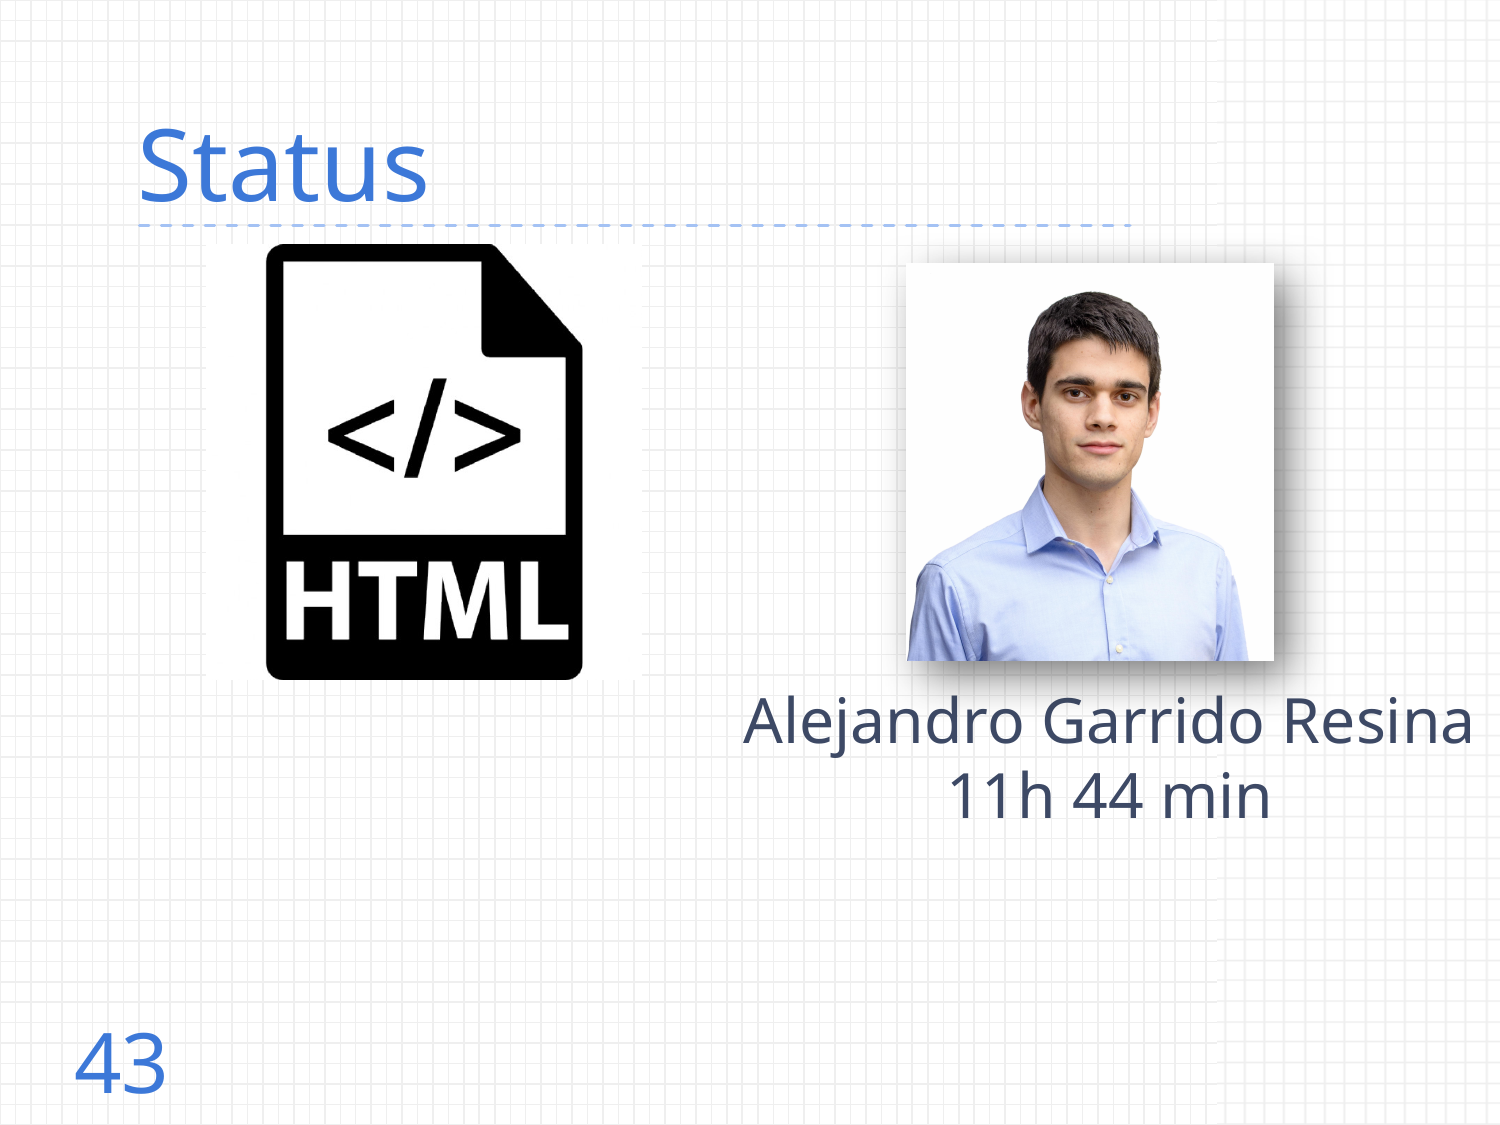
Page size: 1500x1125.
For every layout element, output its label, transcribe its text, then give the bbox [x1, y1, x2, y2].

picture [906, 0, 1500, 1125]
text_box Alejandro Garrido Resina 11h 44 min [679, 666, 1212, 883]
title Status [122, 49, 1130, 237]
text_box 43 [59, 996, 195, 1125]
picture [206, 244, 642, 680]
